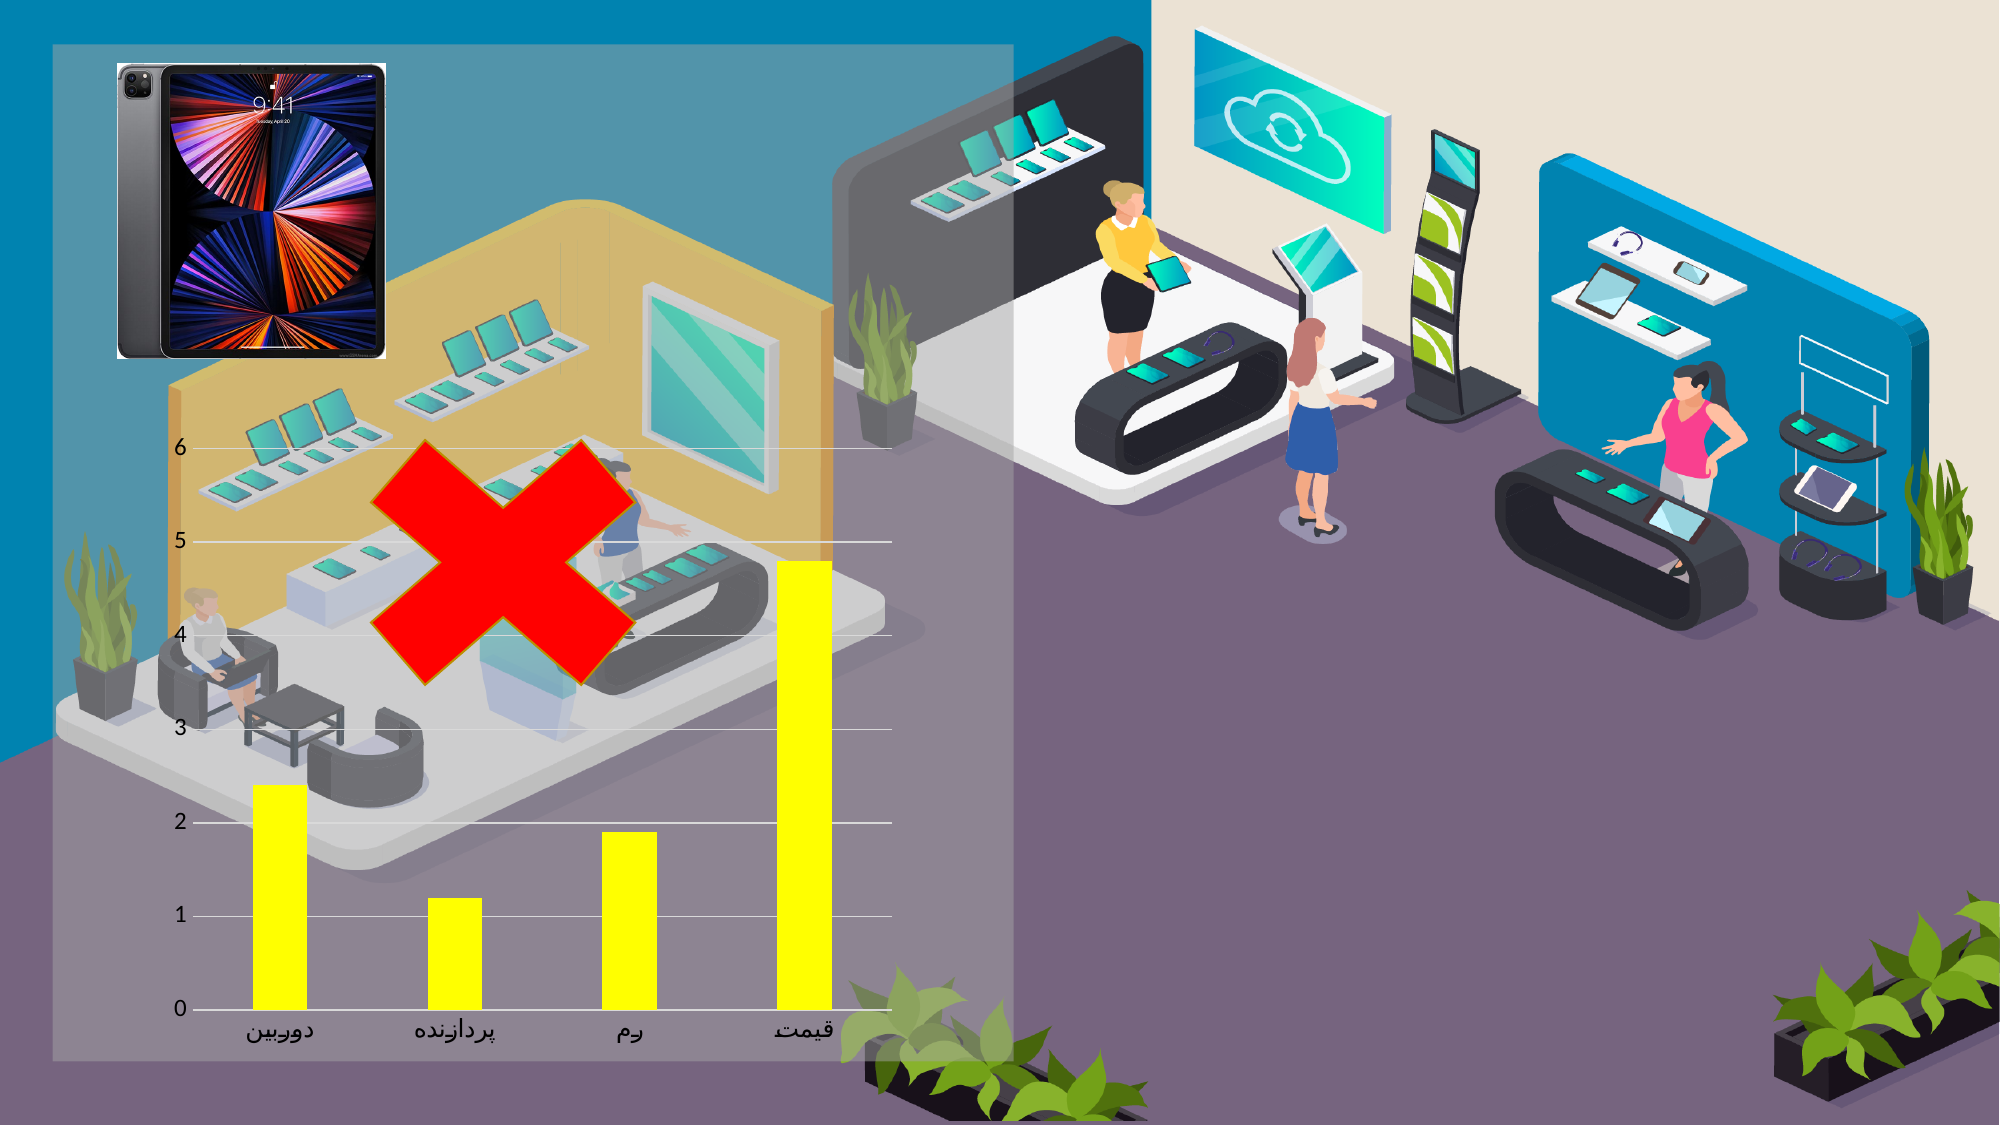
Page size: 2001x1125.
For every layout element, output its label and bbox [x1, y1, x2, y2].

chart [159, 423, 908, 1062]
picture [117, 63, 386, 359]
list [0, 0, 2000, 1125]
picture [1278, 318, 1377, 544]
